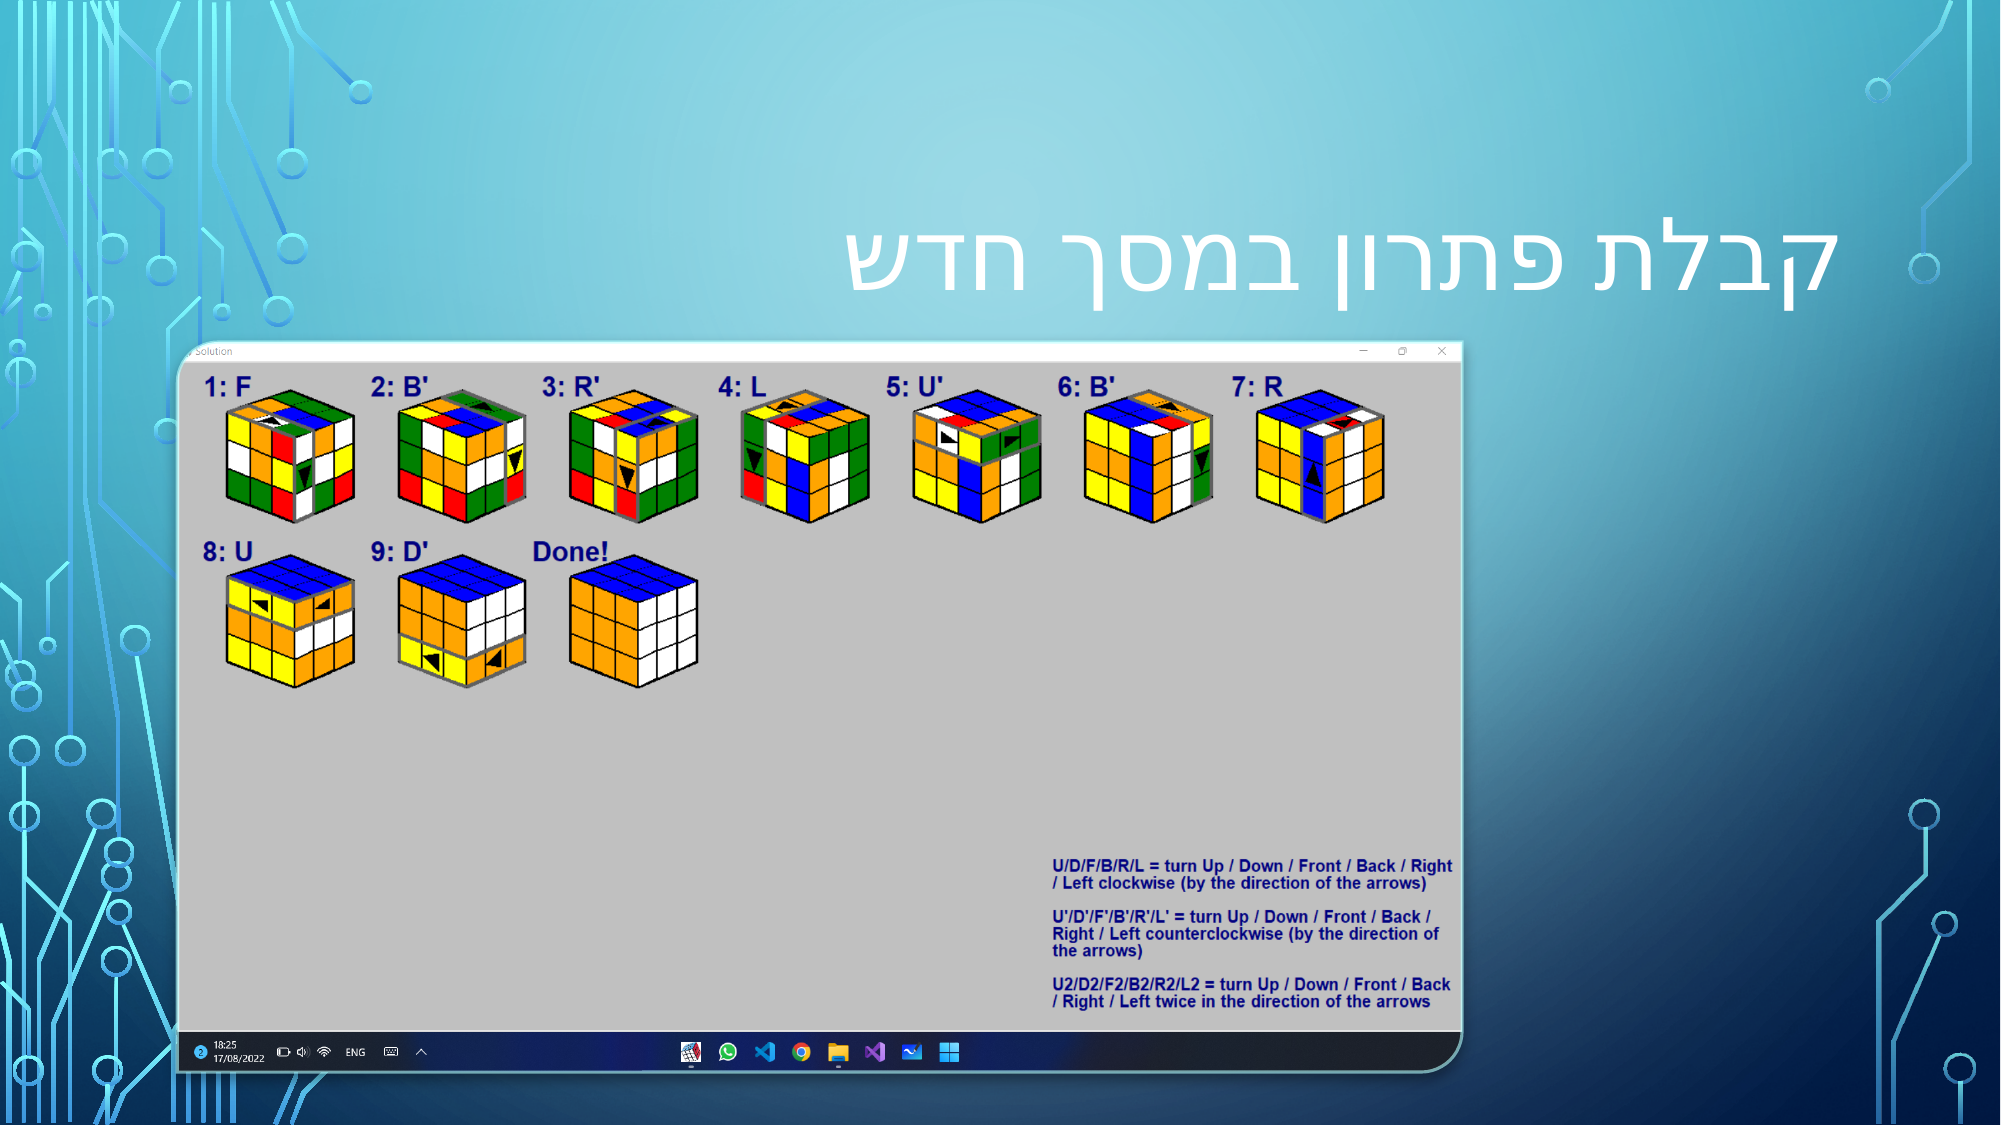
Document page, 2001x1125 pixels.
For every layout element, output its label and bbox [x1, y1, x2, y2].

text_box [0, 0, 379, 1125]
picture [177, 0, 2000, 1125]
